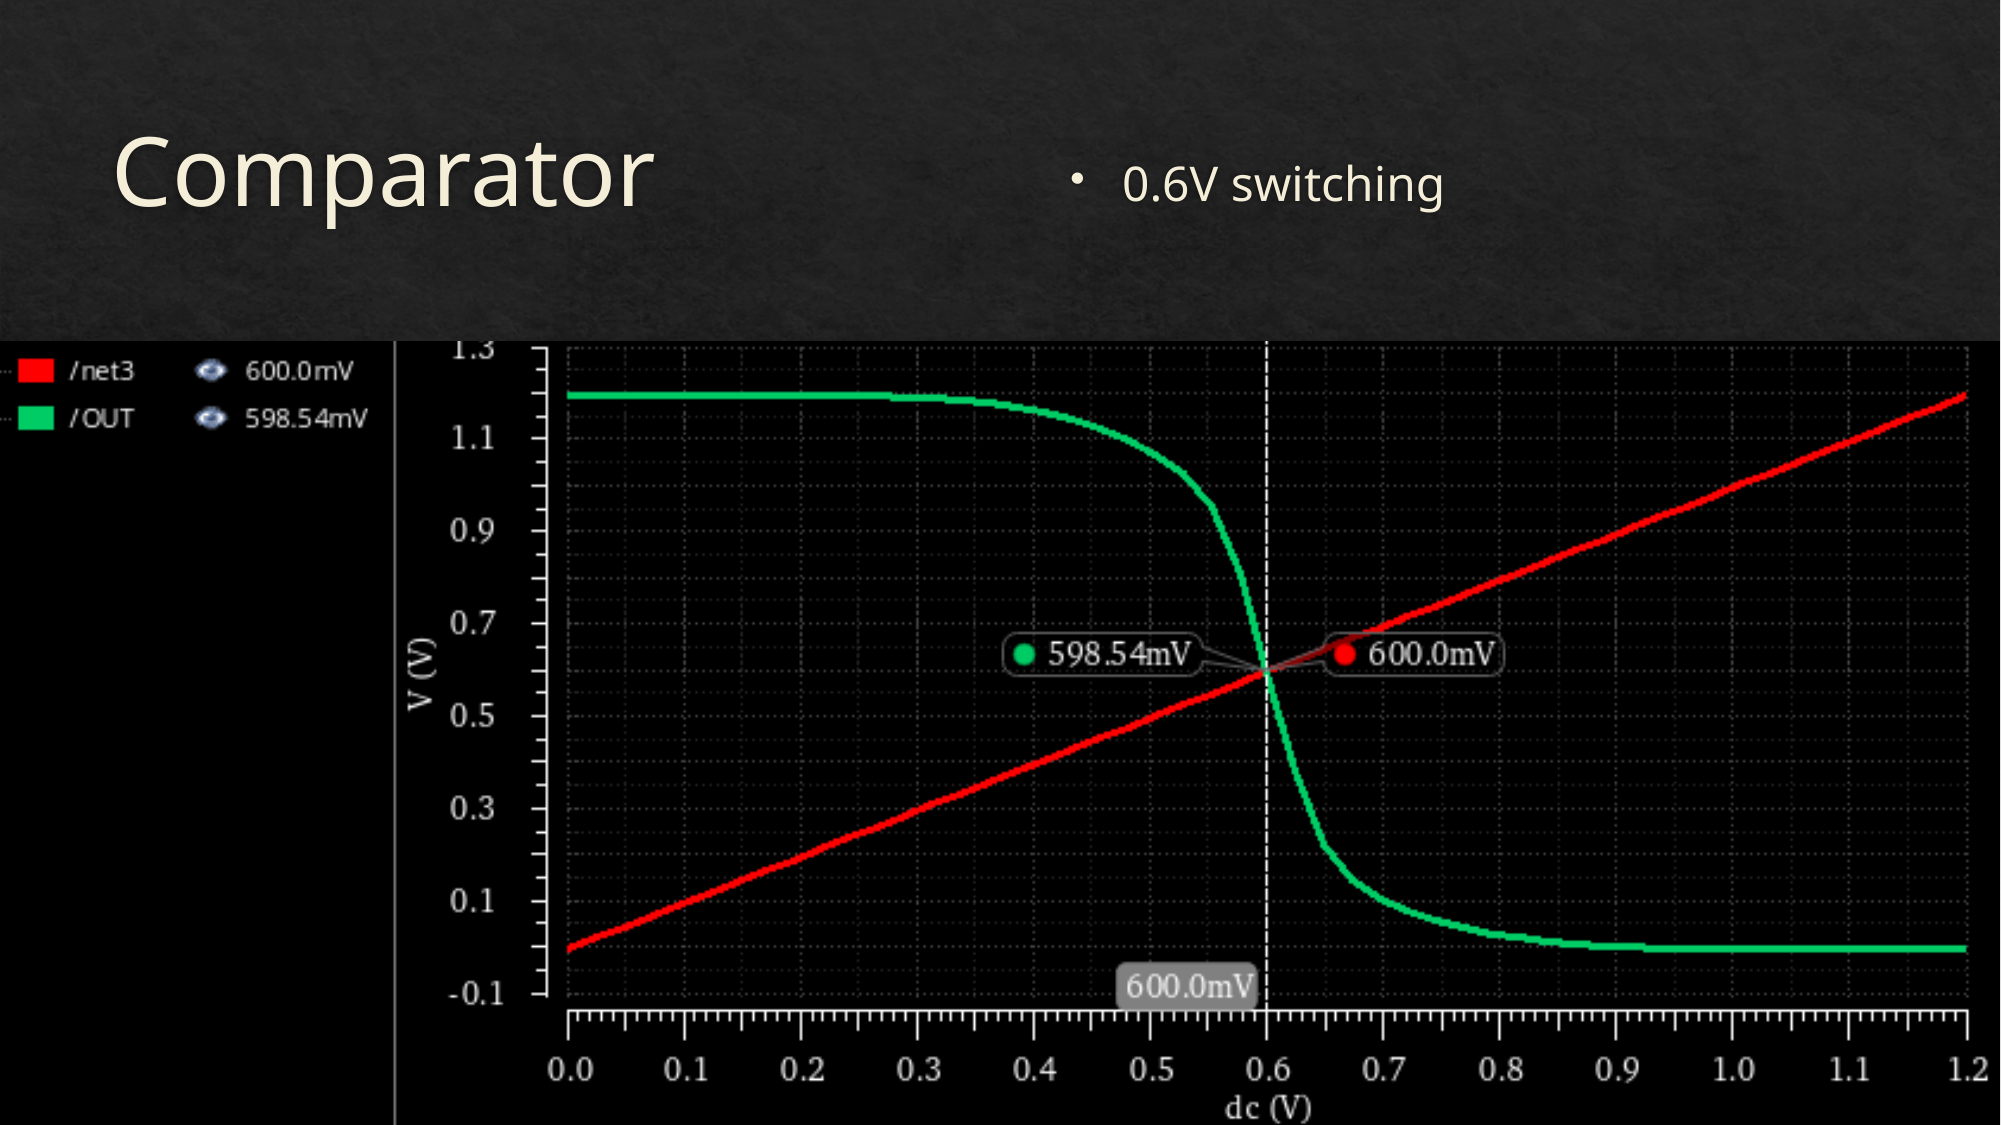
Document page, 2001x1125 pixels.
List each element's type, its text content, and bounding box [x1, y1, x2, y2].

title Comparator [96, 71, 1796, 279]
picture [0, 341, 2000, 1125]
list 0.6V switching [1050, 140, 1934, 308]
